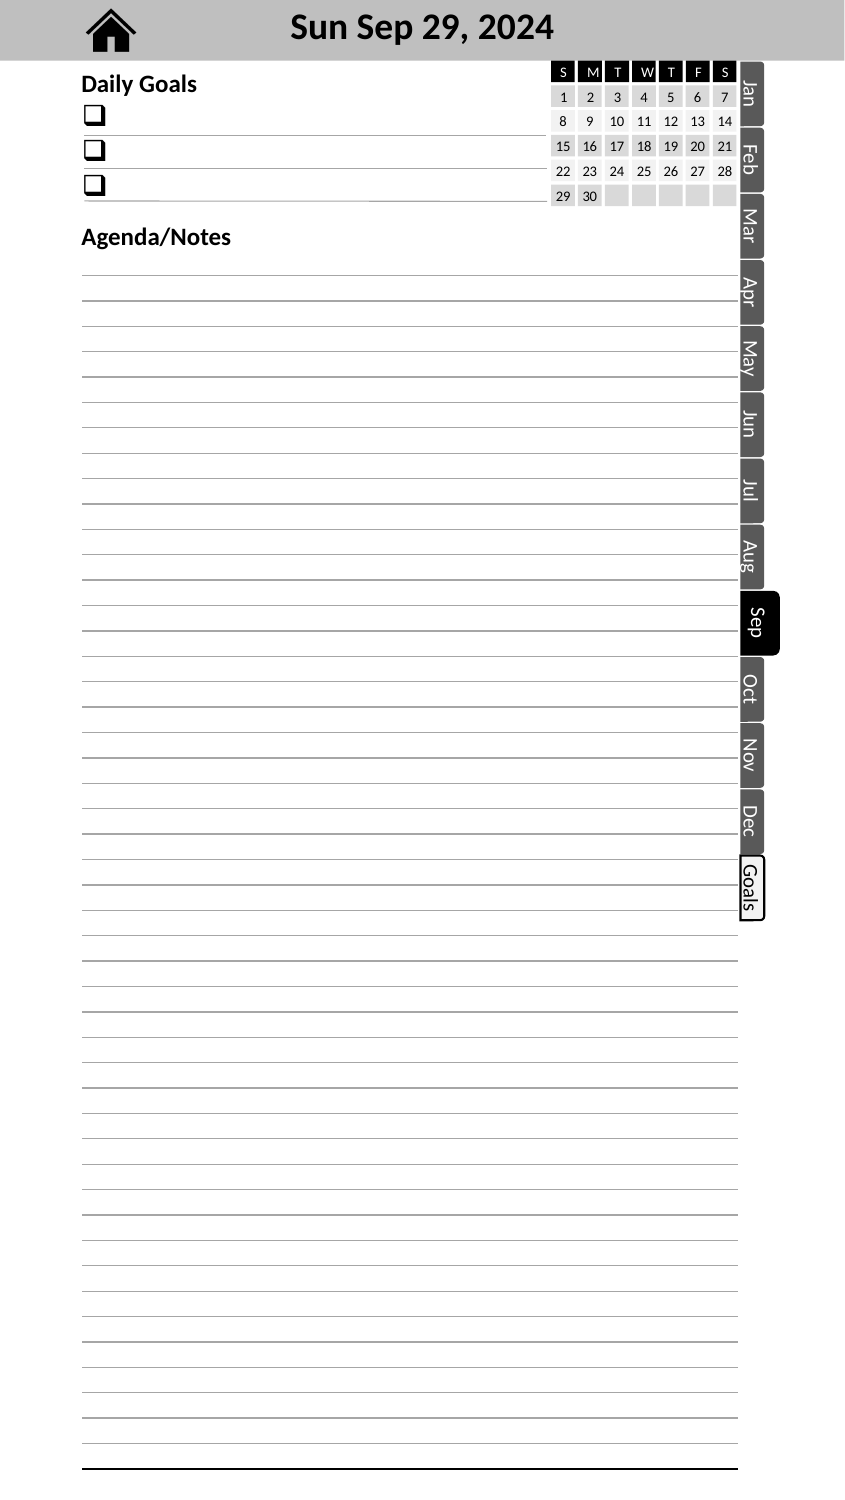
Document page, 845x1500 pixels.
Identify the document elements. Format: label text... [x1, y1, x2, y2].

picture [82, 1, 140, 59]
list Sun Sep 29, 2024 [190, 0, 655, 61]
